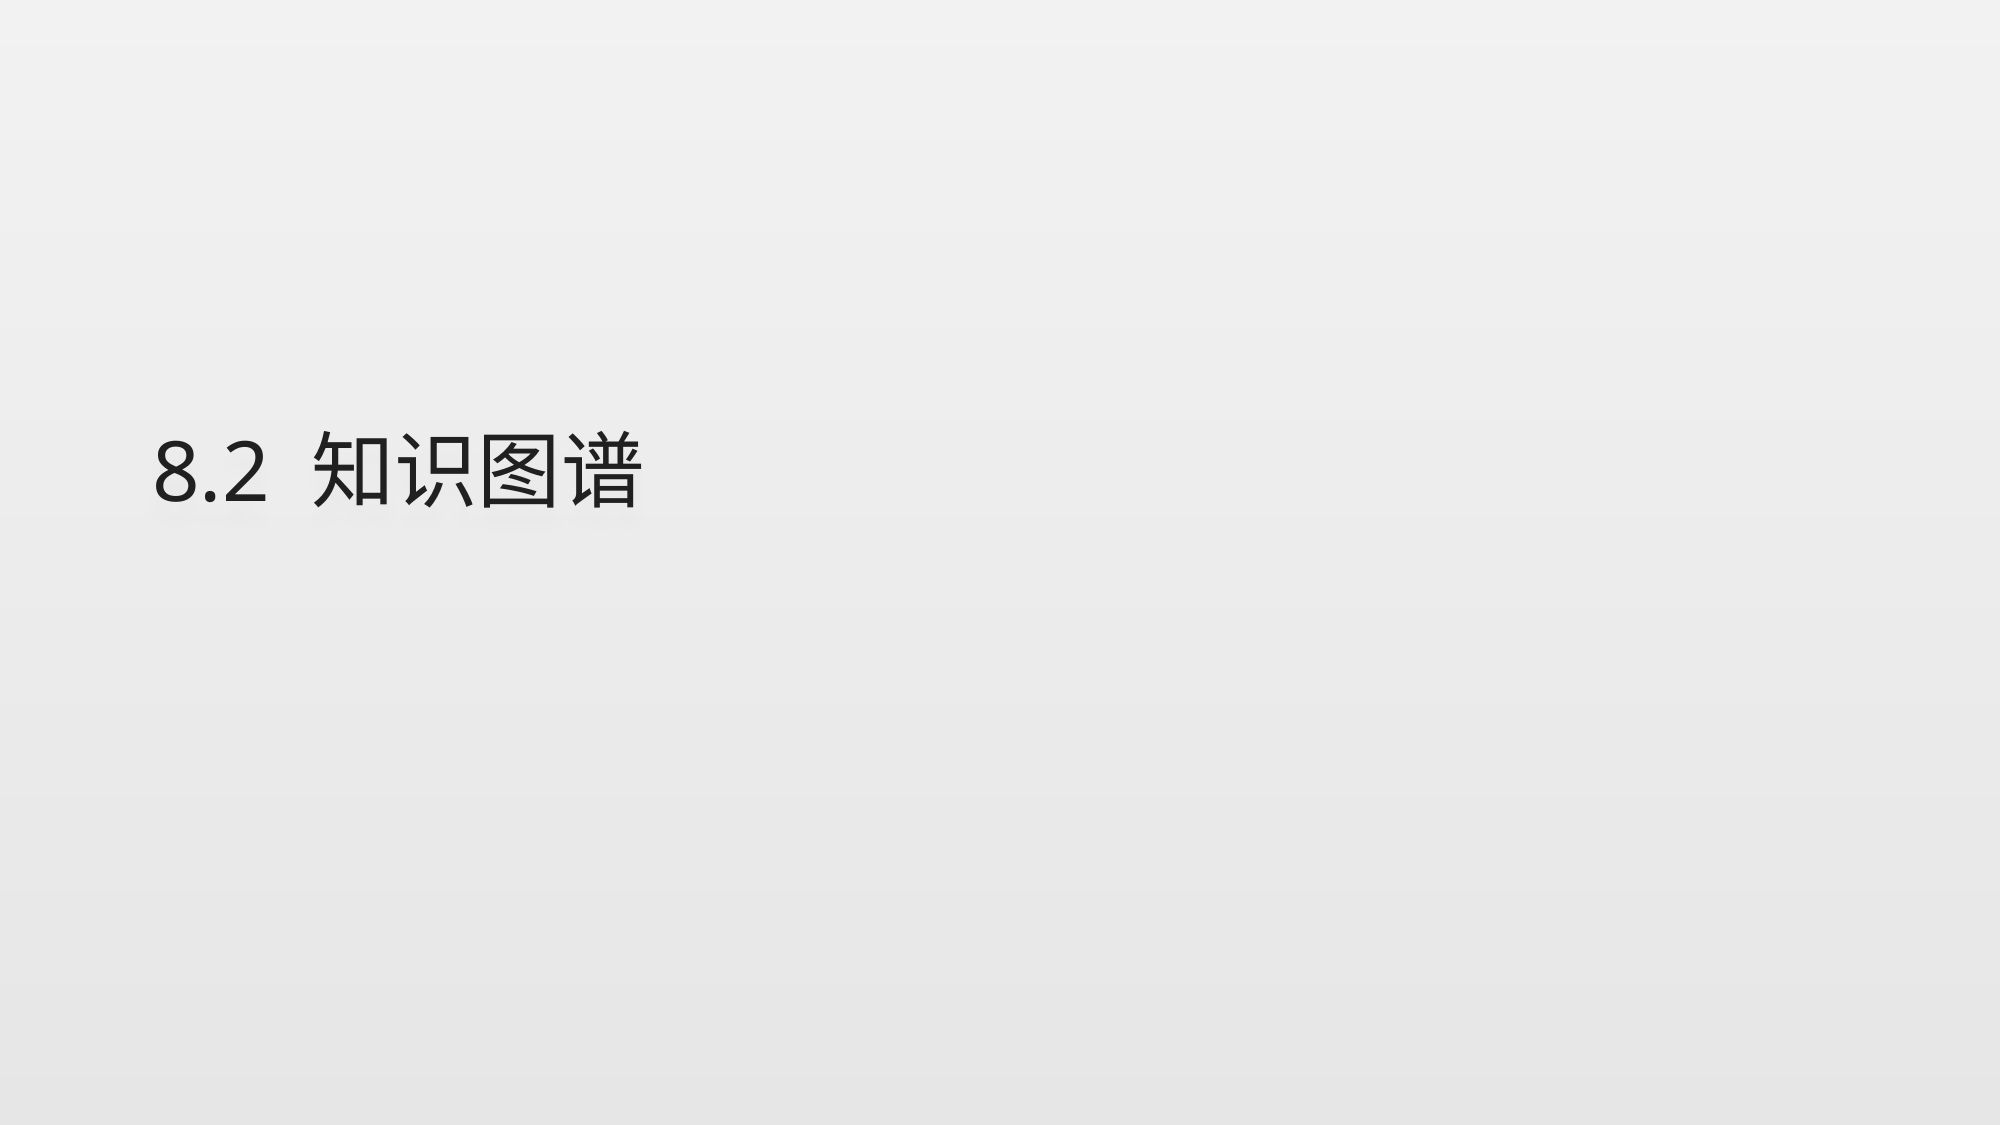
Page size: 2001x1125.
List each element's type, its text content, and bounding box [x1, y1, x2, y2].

title 8.2 知识图谱 [137, 309, 1863, 528]
